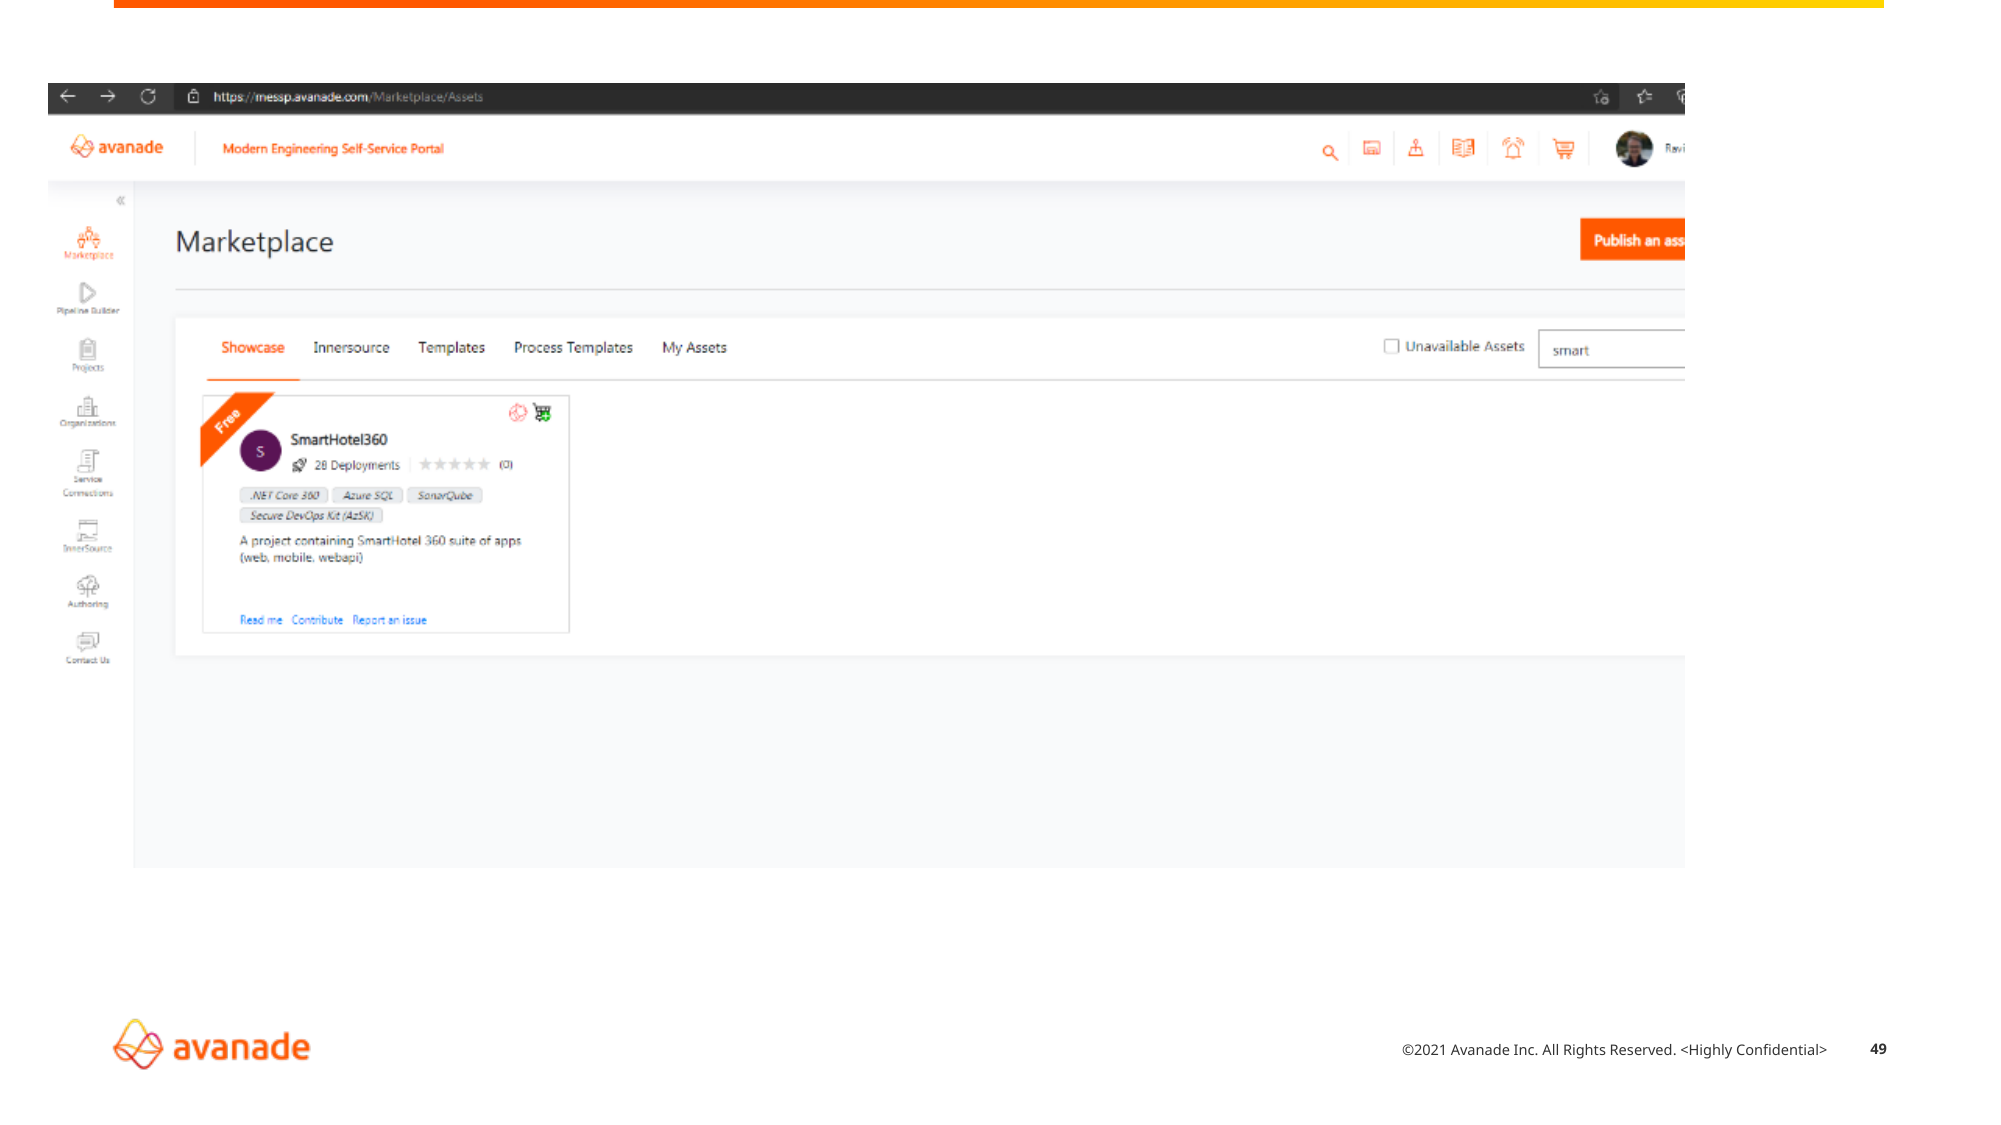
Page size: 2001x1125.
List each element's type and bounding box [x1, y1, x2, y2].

picture [93, 999, 339, 1090]
picture [48, 83, 1685, 868]
